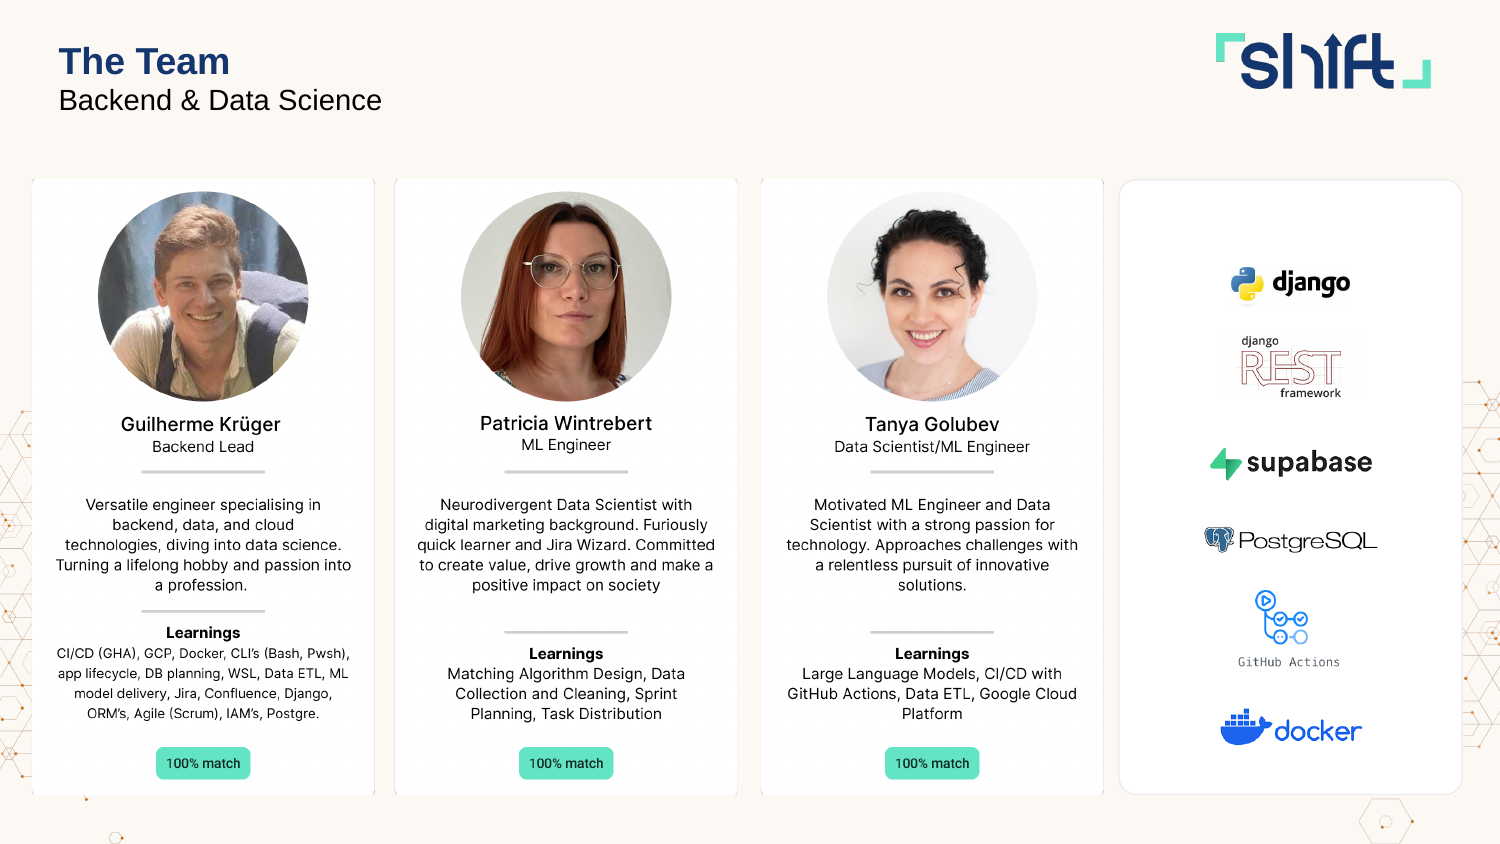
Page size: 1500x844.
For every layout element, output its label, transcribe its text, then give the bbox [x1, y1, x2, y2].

picture [1216, 33, 1431, 90]
picture [1196, 314, 1500, 844]
picture [1230, 266, 1351, 307]
text_box [1118, 179, 1463, 795]
picture [393, 179, 738, 795]
picture [760, 179, 1105, 795]
text_box The Team Backend & Data Science [43, 21, 603, 132]
picture [0, 179, 376, 844]
